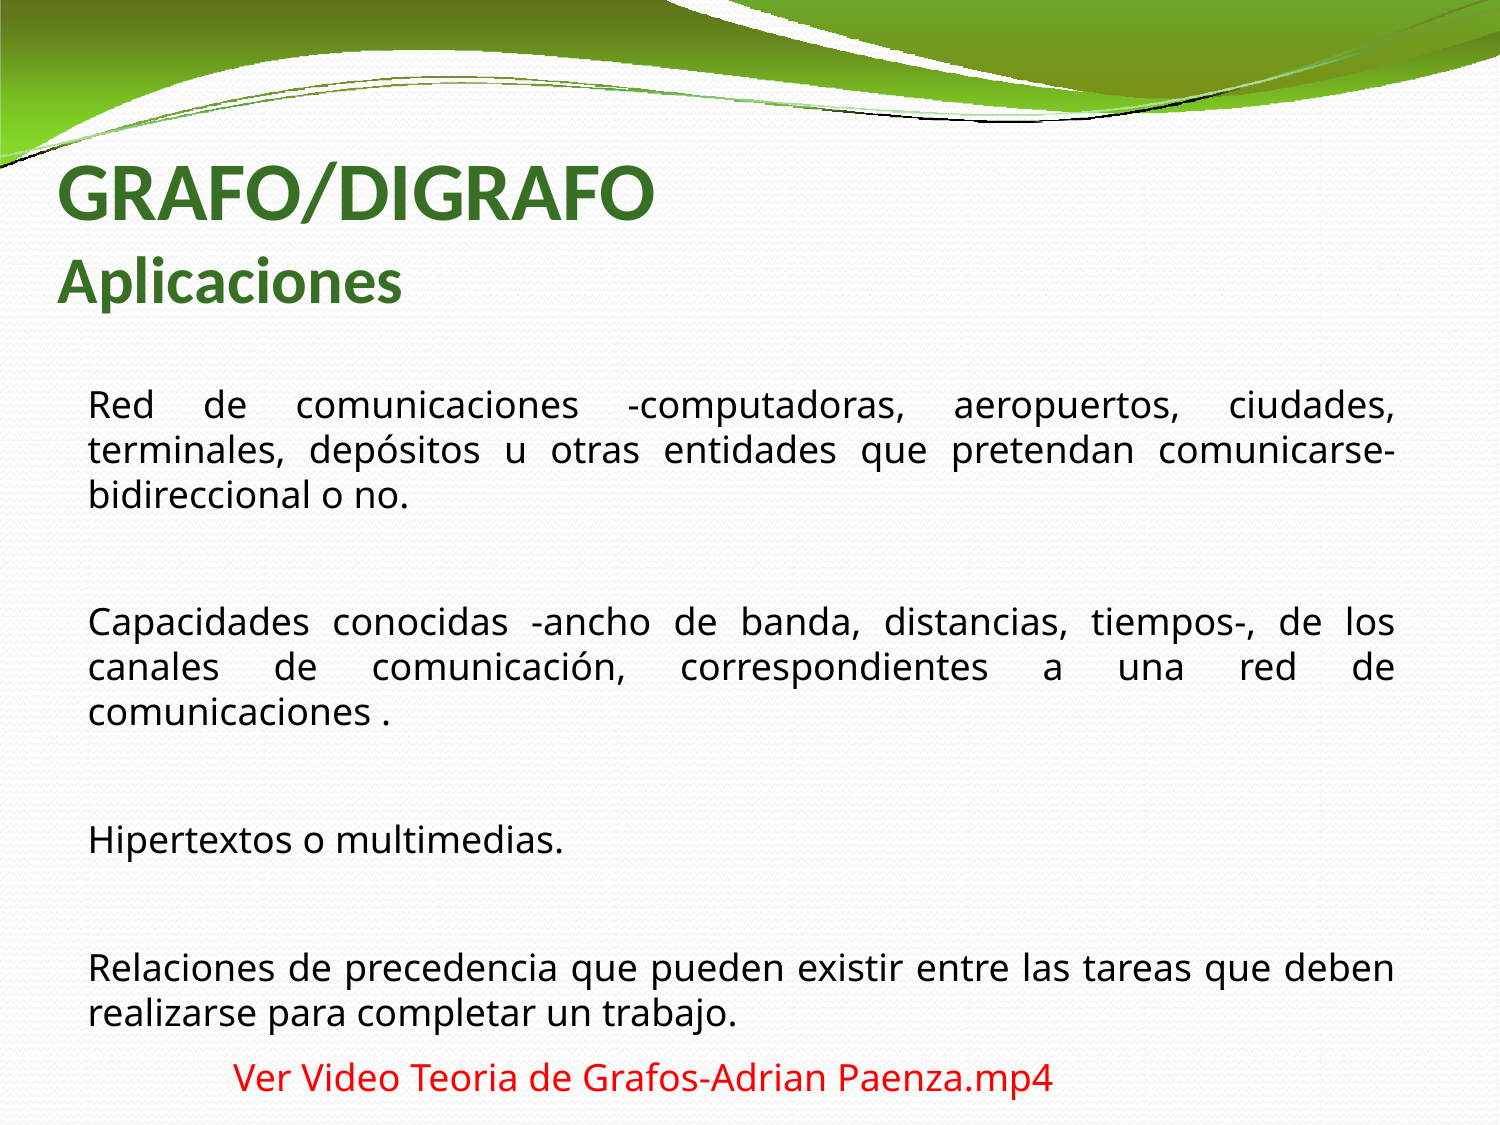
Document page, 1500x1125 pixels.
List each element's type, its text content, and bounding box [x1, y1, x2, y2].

text_box Red de comunicaciones -computadoras, aeropuertos, ciudades, terminales, depósitos u otras entidades que pretendan comunicarse- bidireccional o no. Capacidades conocidas -ancho de banda, distancias, tiempos-, de los canales de comunicación, correspondientes a una red de comunicaciones . Hipertextos o multimedias. Relaciones de precedencia que pueden existir entre las tareas que deben realizarse para completar un trabajo. [72, 373, 1412, 1041]
picture [0, 0, 1500, 1125]
text_box Ver Video Teoria de Grafos-Adrian Paenza.mp4 [218, 1046, 1111, 1107]
title GRAFO/DIGRAFO Aplicaciones [57, 137, 1412, 319]
